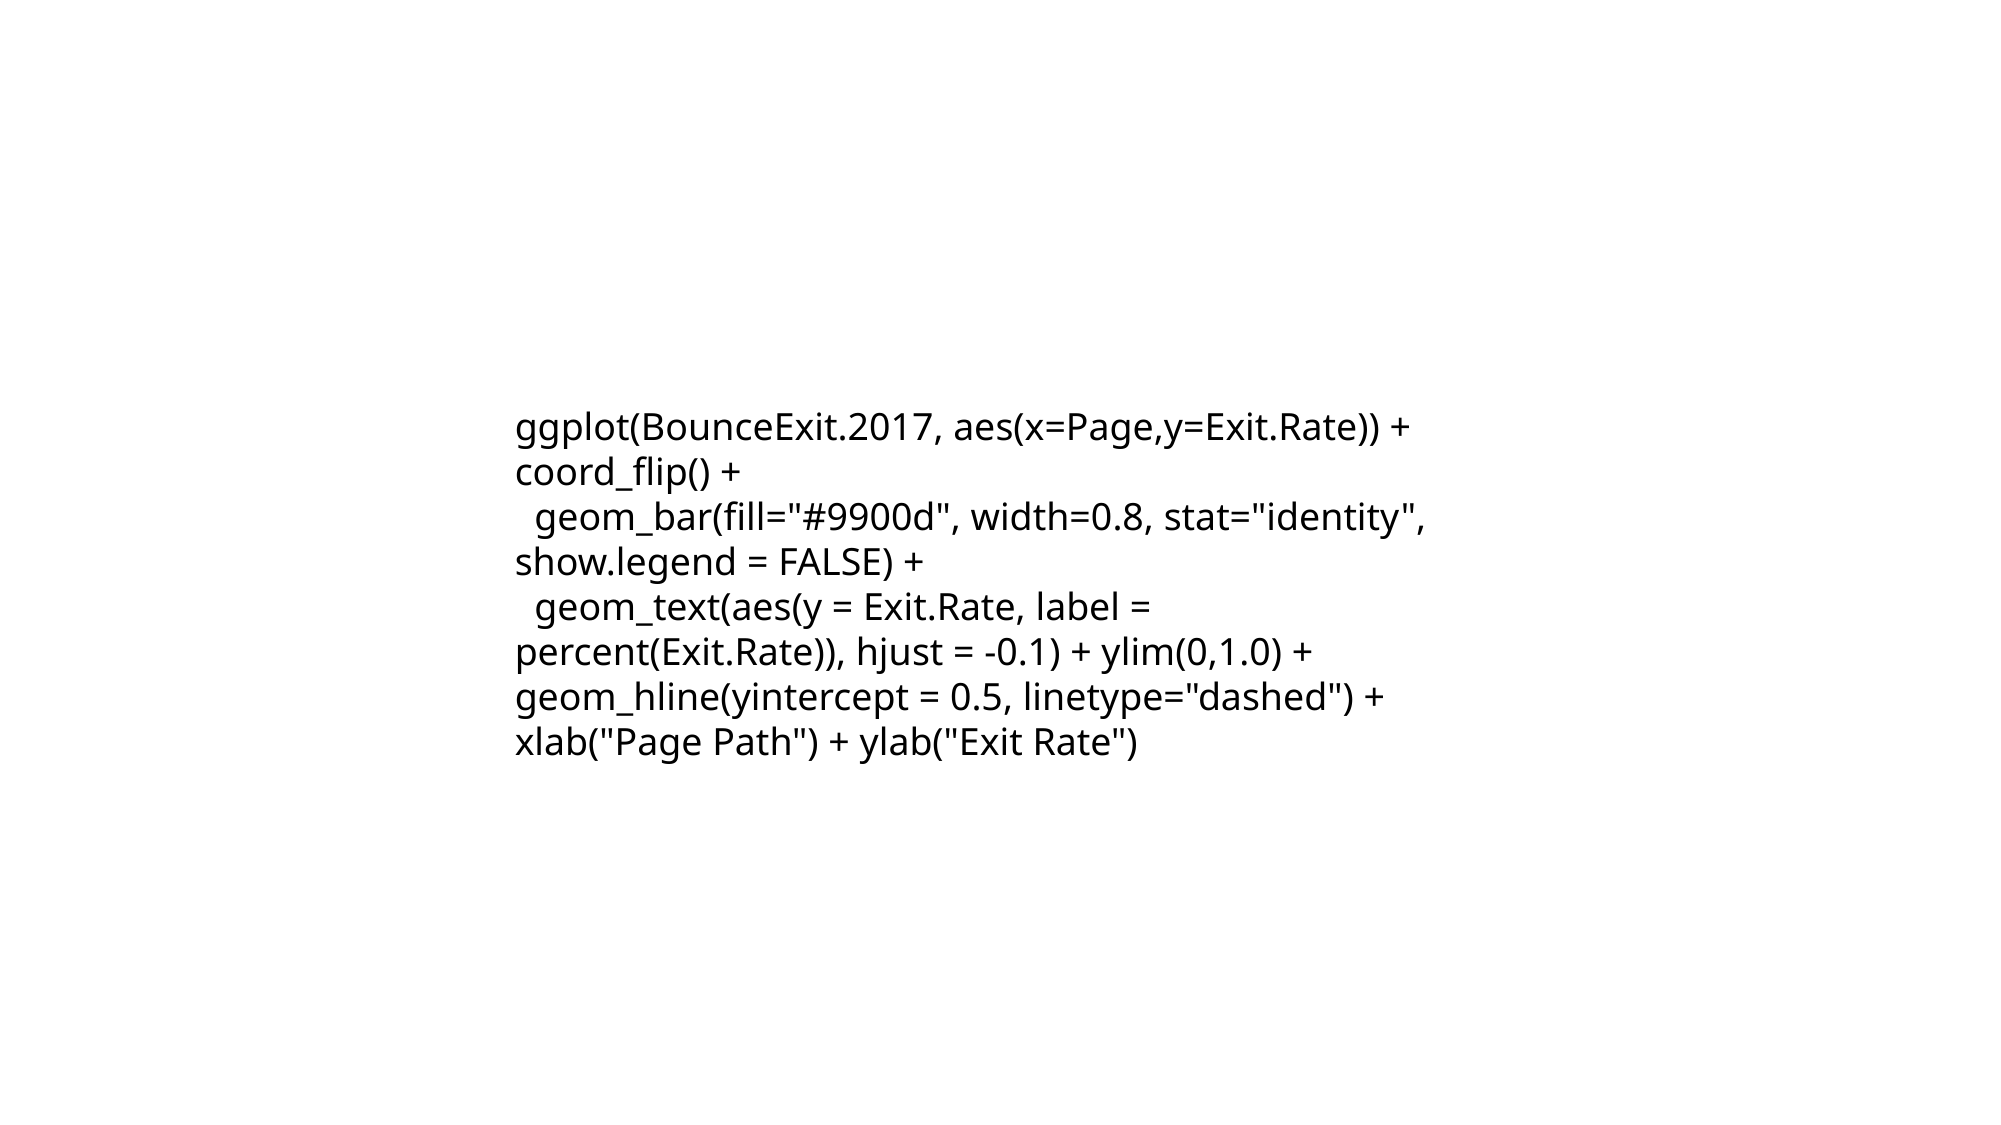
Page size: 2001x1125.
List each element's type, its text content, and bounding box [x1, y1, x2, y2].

text_box ggplot(BounceExit.2017, aes(x=Page,y=Exit.Rate)) + coord_flip() + geom_bar(fill="#9900d", width=0.8, stat="identity", show.legend = FALSE) + geom_text(aes(y = Exit.Rate, label = percent(Exit.Rate)), hjust = -0.1) + ylim(0,1.0) + geom_hline(yintercept = 0.5, linetype="dashed") + xlab("Page Path") + ylab("Exit Rate") [500, 395, 1500, 771]
